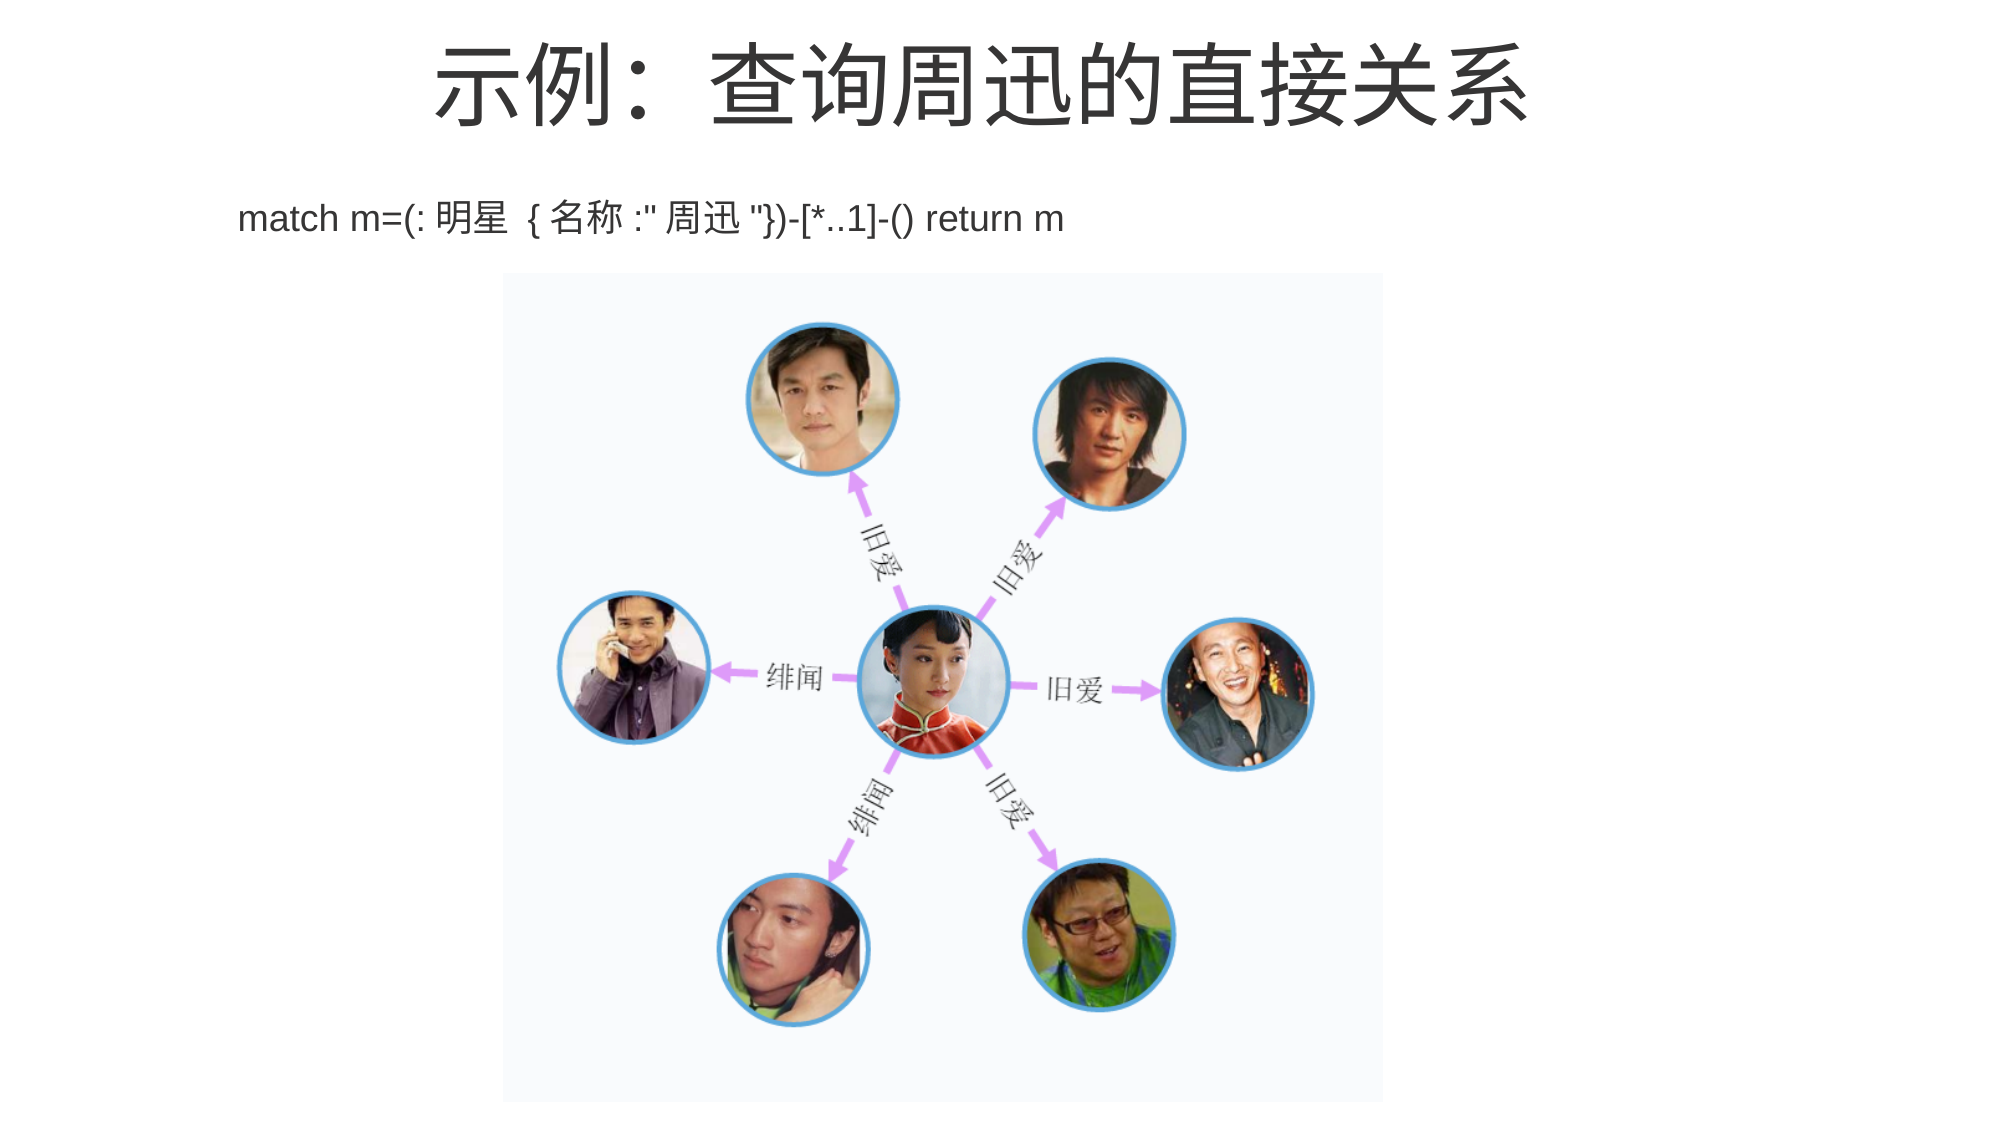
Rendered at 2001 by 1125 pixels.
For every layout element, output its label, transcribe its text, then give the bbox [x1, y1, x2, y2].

picture [502, 273, 1384, 1102]
title 示例：查询周迅的直接关系 [408, 18, 1557, 161]
text_box match m=(:明星 {名称:"周迅"})-[*..1]-() return m [222, 186, 1223, 247]
